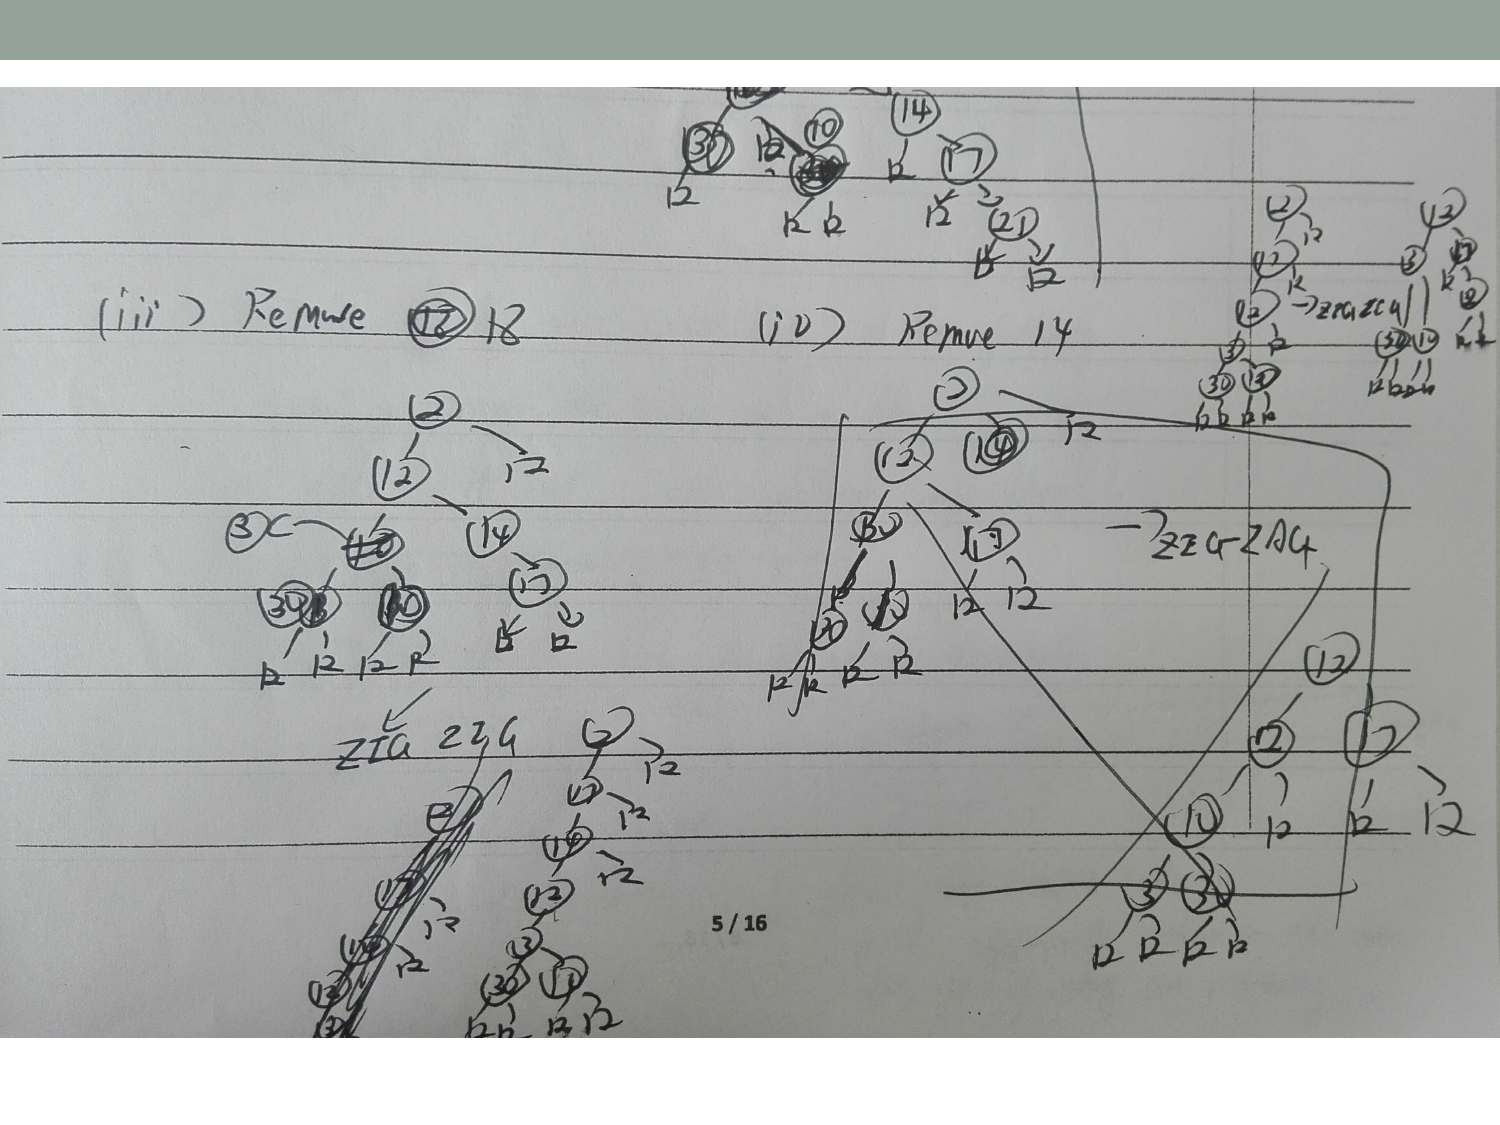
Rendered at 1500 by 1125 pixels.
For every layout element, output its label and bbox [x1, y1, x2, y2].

picture [0, 87, 1500, 1038]
